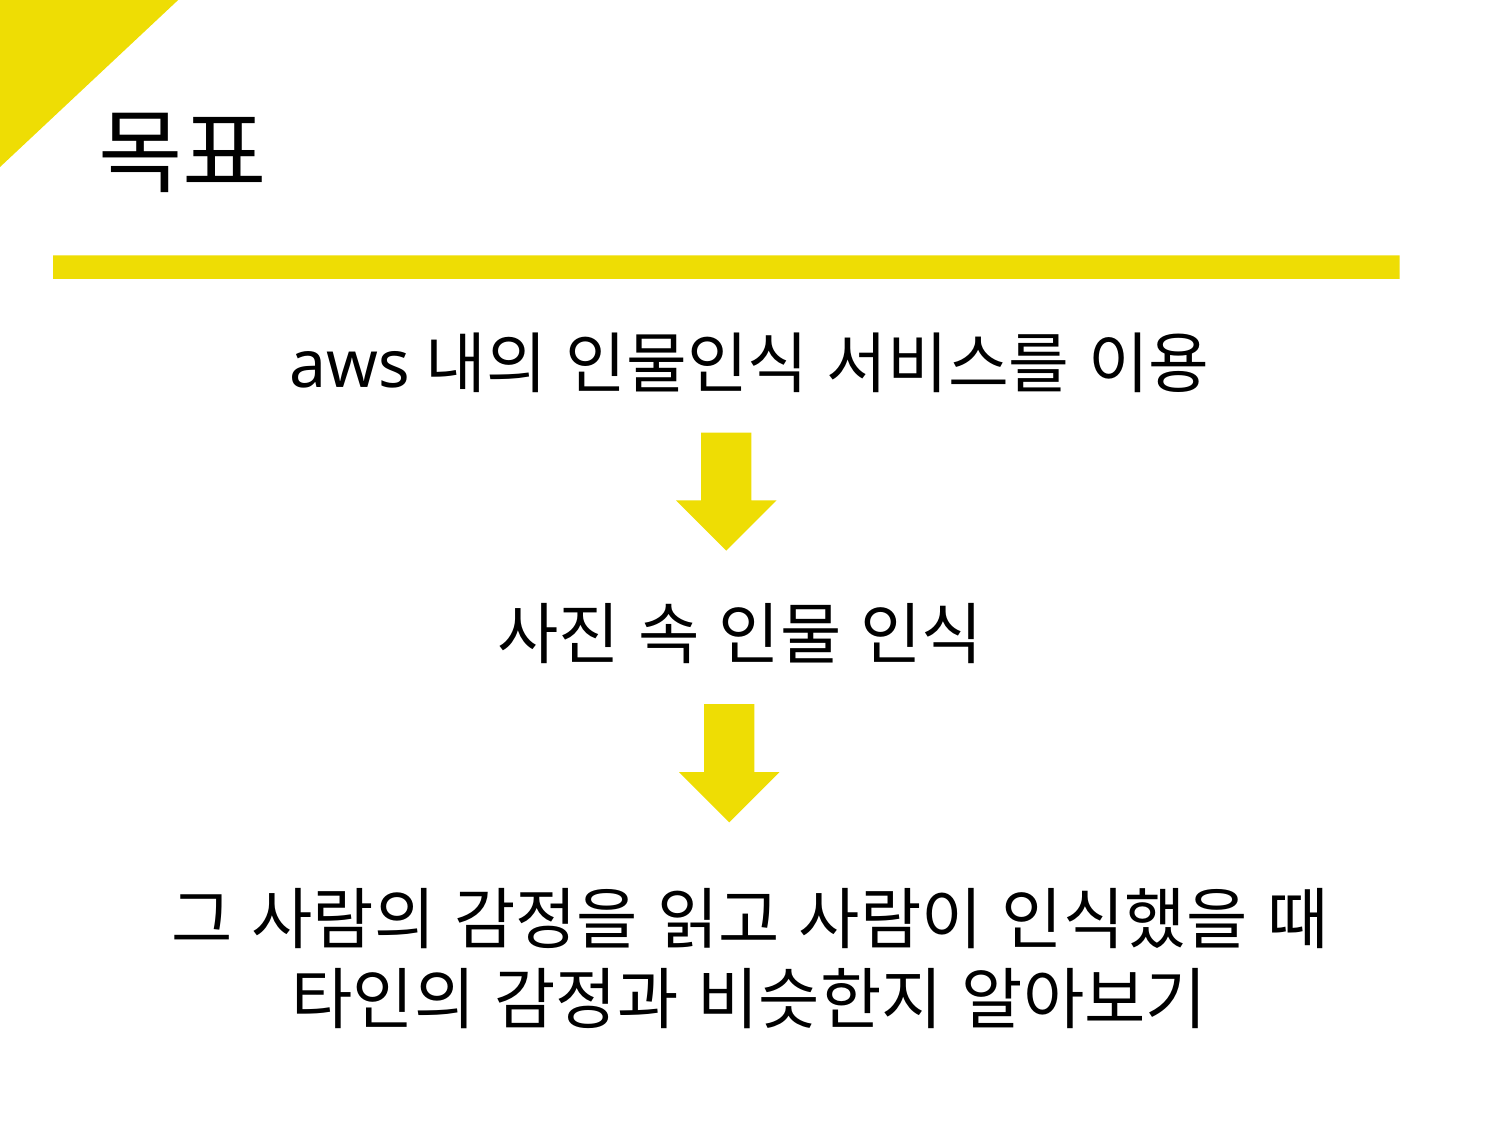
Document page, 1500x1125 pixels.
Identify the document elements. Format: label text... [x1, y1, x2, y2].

text_box 그 사람의 감정을 읽고 사람이 인식했을 때 타인의 감정과 비슷한지 알아보기 [0, 869, 1500, 1045]
text_box [0, 0, 182, 170]
text_box [674, 430, 779, 553]
title 목표 [83, 54, 1433, 243]
text_box [51, 253, 1402, 281]
text_box [677, 702, 782, 825]
list aws내의 인물인식 서비스를 이용 [0, 314, 1500, 409]
text_box 사진 속 인물 인식 [0, 584, 1500, 680]
